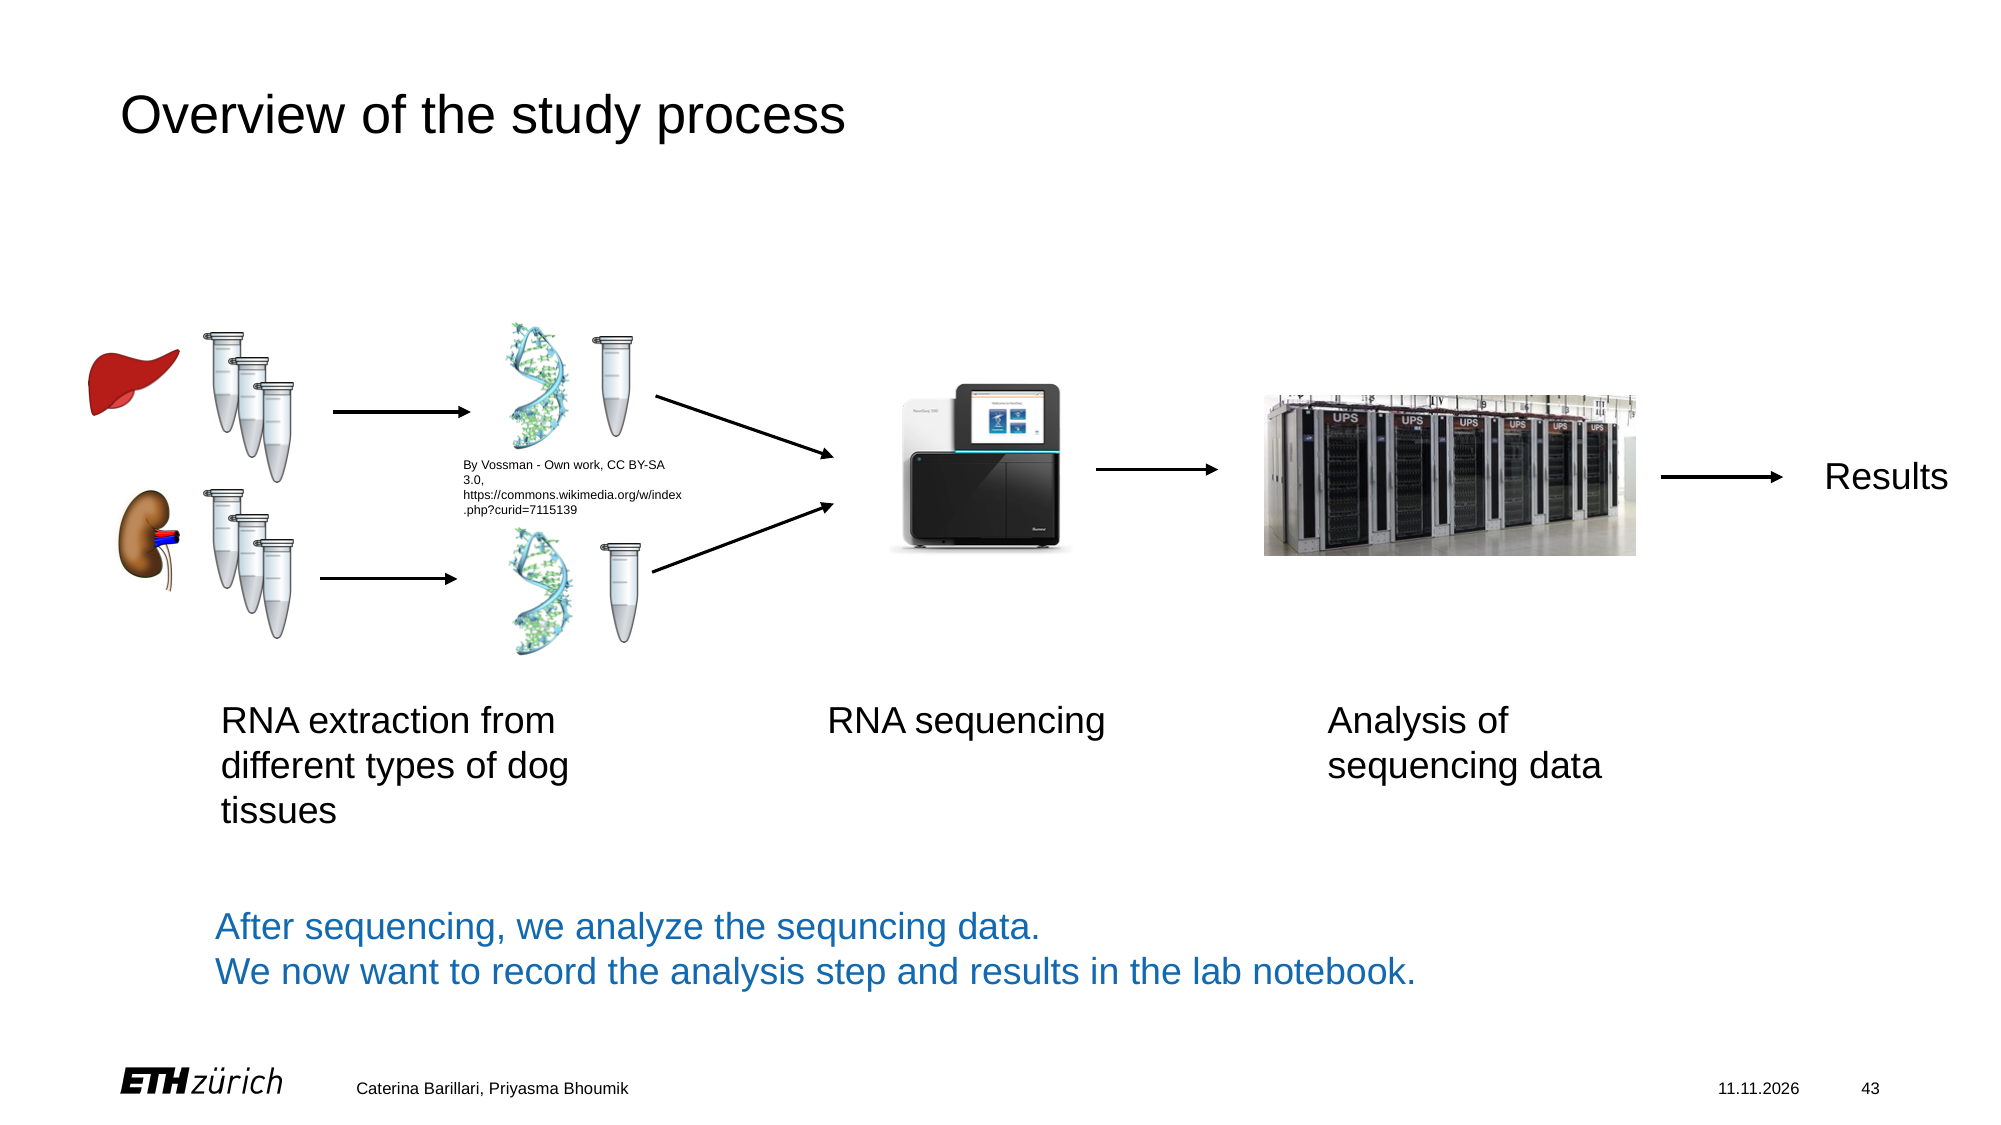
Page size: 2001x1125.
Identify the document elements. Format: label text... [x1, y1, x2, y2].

text_box Results [1809, 444, 1965, 505]
picture [120, 1067, 282, 1094]
picture [198, 489, 299, 639]
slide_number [1718, 1069, 1819, 1106]
picture [808, 383, 1154, 556]
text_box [652, 503, 834, 573]
title Overview of the study process [120, 42, 1880, 191]
picture [1264, 395, 1636, 556]
footer Caterina Barillari, Priyasma Bhoumik [356, 1069, 1243, 1106]
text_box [655, 395, 834, 458]
slide_number 43 [1827, 1069, 1880, 1106]
text_box RNA extraction from different types of dog tissues [206, 689, 613, 839]
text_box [448, 318, 698, 661]
picture [112, 486, 180, 593]
picture [198, 332, 299, 483]
text_box RNA sequencing [812, 688, 1157, 748]
text_box Analysis of sequencing data [1312, 689, 1720, 794]
picture [88, 349, 180, 416]
text_box After sequencing, we analyze the sequncing data. We now want to record the analysis step and results in the lab notebook. [200, 895, 1433, 1000]
